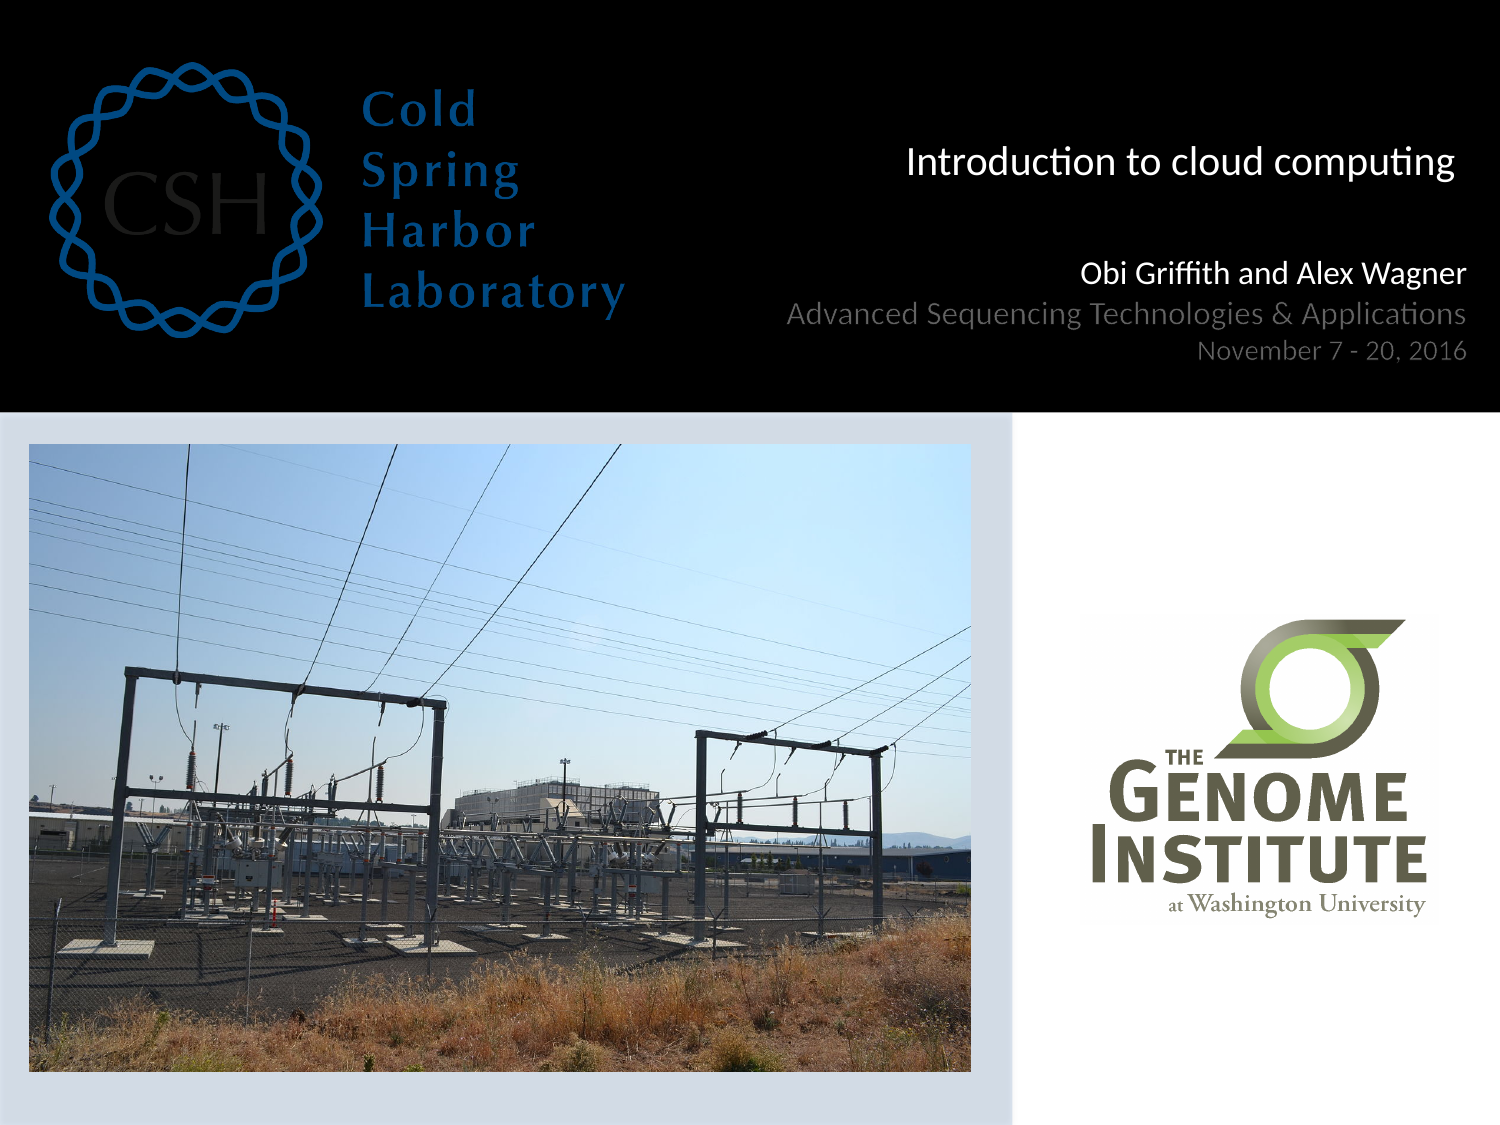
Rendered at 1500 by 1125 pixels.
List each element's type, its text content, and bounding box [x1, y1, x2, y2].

text_box Obi Griffith and Alex Wagner Advanced Sequencing Technologies & Applications November 7 - 20, 2016 [632, 231, 1483, 386]
text_box [0, 412, 1013, 1125]
picture [49, 62, 625, 338]
picture [1080, 614, 1439, 926]
text_box Introduction to cloud computing [482, 89, 1471, 228]
picture [29, 444, 971, 1073]
